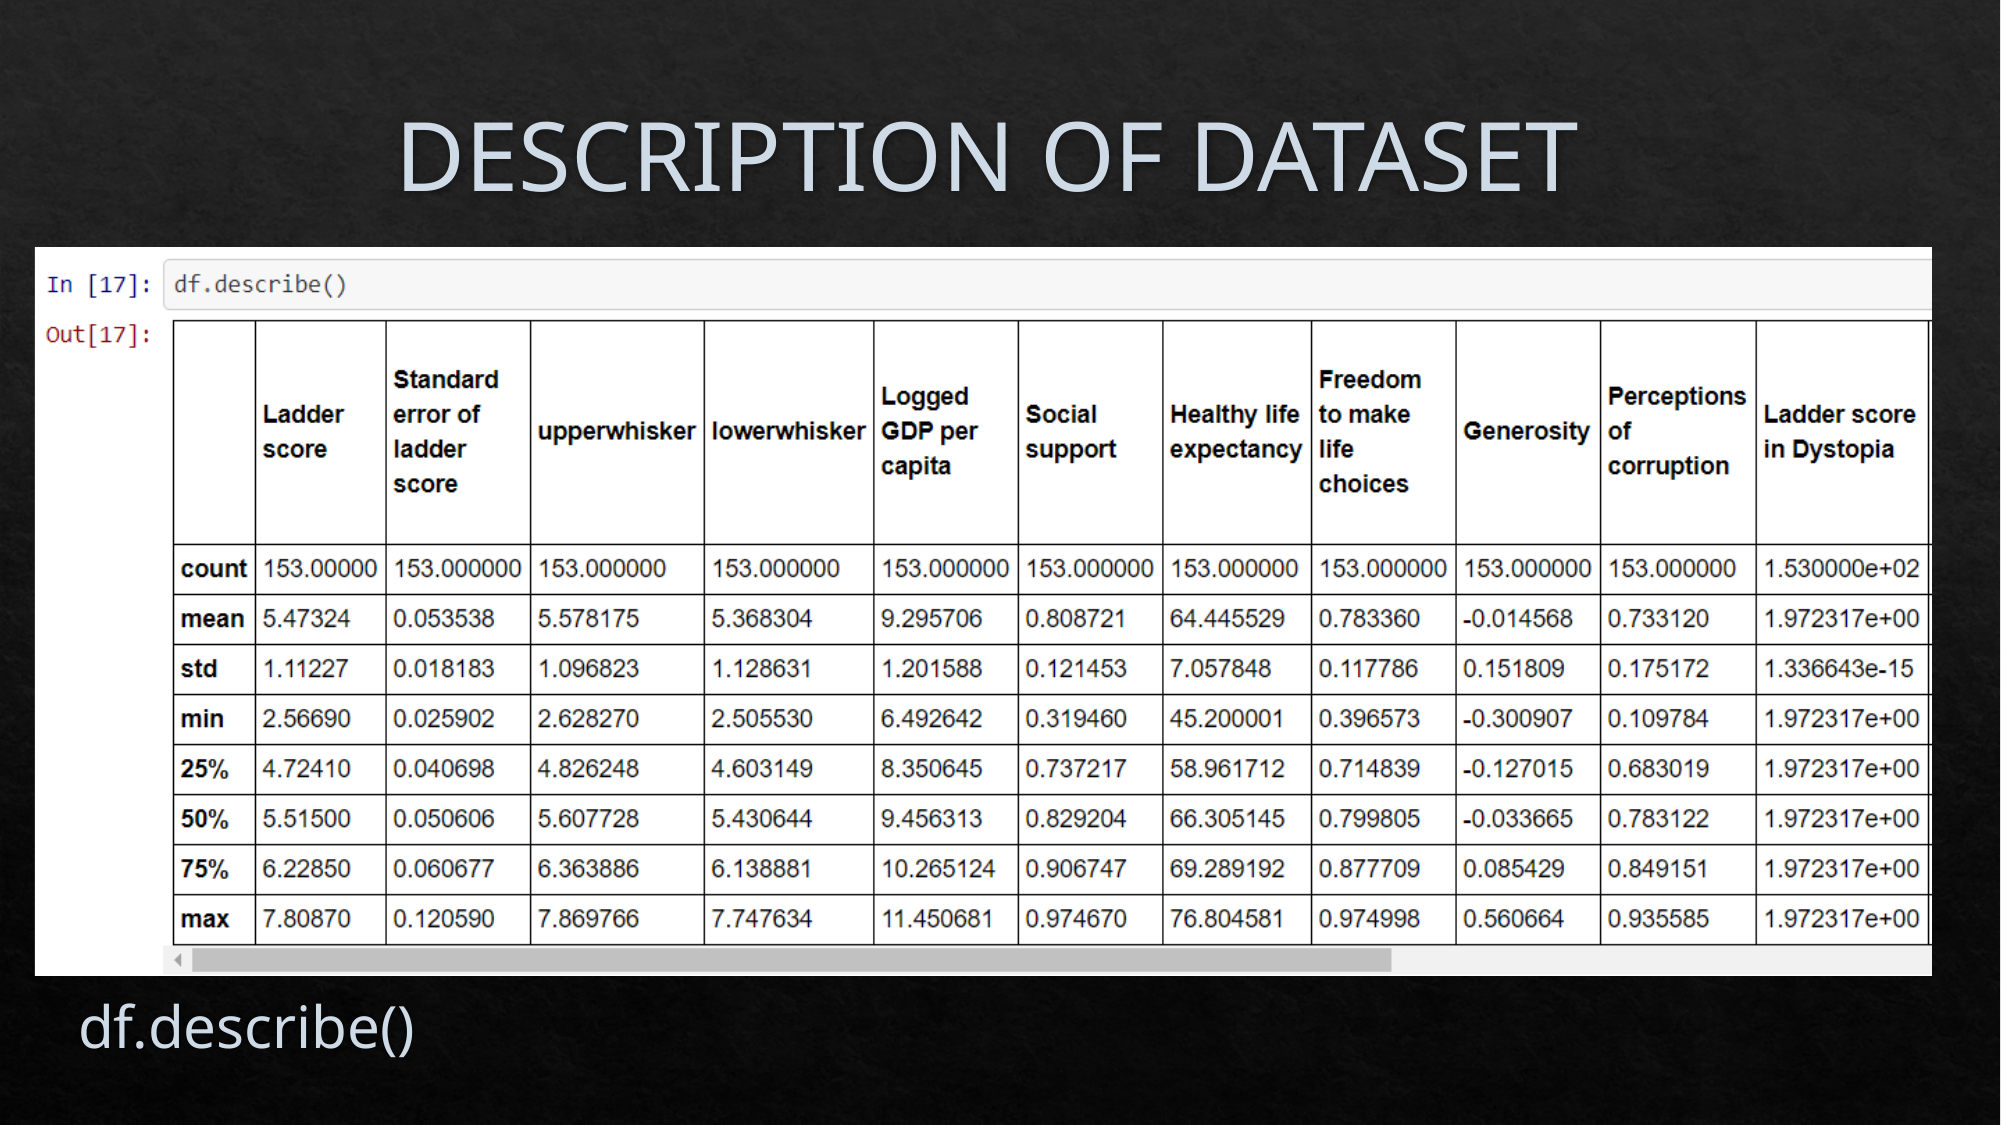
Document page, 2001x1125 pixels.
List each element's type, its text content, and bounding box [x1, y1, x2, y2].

picture [34, 247, 1933, 976]
list df.describe() [56, 991, 433, 1083]
title DESCRIPTION OF DATASET [138, 57, 1837, 243]
